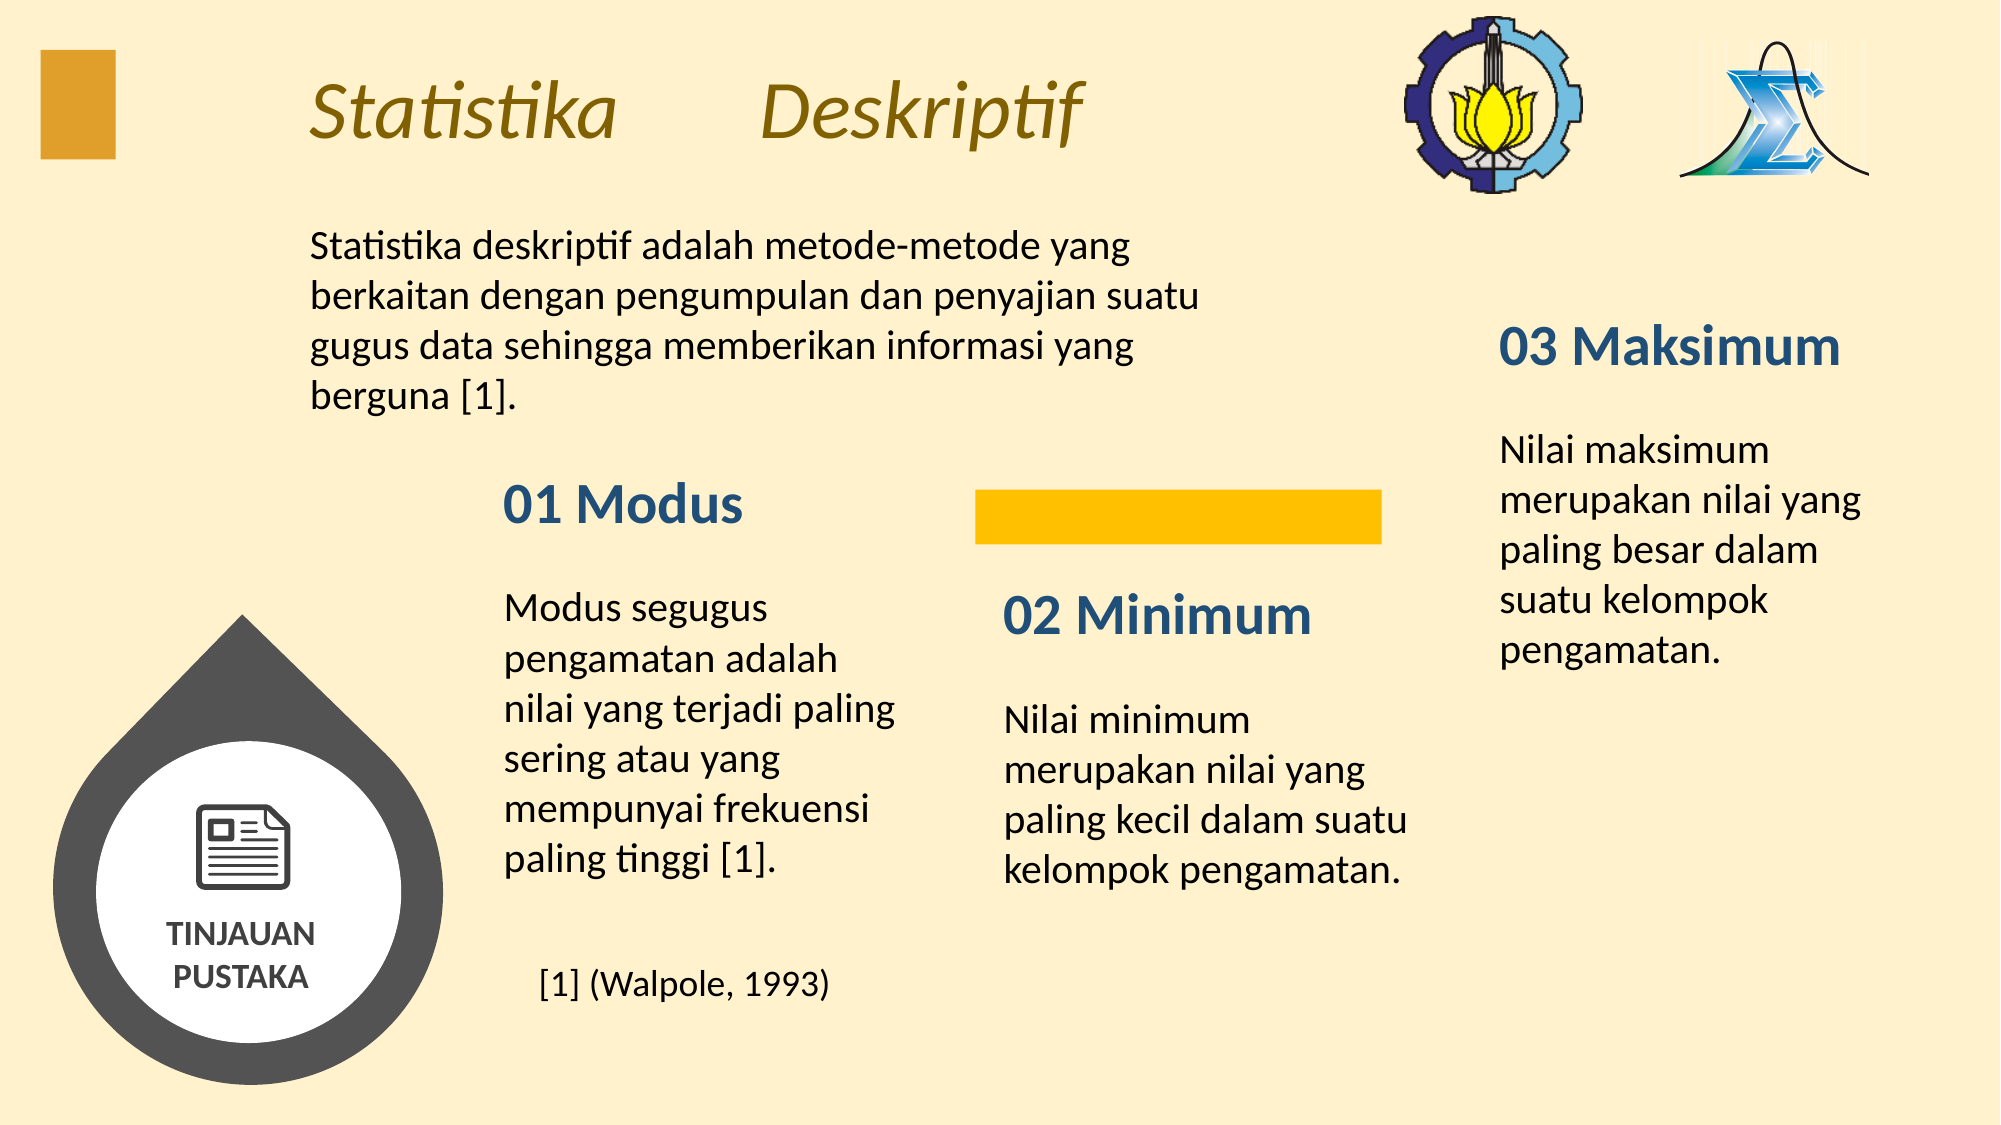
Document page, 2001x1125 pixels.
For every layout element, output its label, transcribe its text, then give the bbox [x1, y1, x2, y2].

text_box [52, 612, 445, 902]
text_box 03 Maksimum Nilai maksimum merupakan nilai yang paling besar dalam suatu kelompok pengamatan. [1484, 299, 1926, 680]
picture [1679, 41, 1869, 178]
text_box [1] (Walpole, 1993) [523, 951, 1524, 1012]
picture [1404, 16, 1583, 195]
text_box Statistika Deskriptif [295, 47, 1210, 163]
text_box [144, 1003, 353, 1044]
text_box 01 Modus Modus segugus pengamatan adalah nilai yang terjadi paling sering atau yang mempunyai frekuensi paling tinggi [1]. [488, 457, 931, 888]
text_box [95, 740, 402, 902]
text_box 02 Minimum Nilai minimum merupakan nilai yang paling kecil dalam suatu kelompok pengamatan. [988, 568, 1430, 899]
text_box [974, 489, 1383, 545]
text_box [196, 804, 291, 890]
text_box [89, 1003, 410, 1086]
text_box Statistika deskriptif adalah metode-metode yang berkaitan dengan pengumpulan dan penyajian suatu gugus data sehingga memberikan informasi yang berguna [1]. [295, 210, 1296, 426]
text_box TINJAUAN PUSTAKA [14, 902, 468, 1003]
